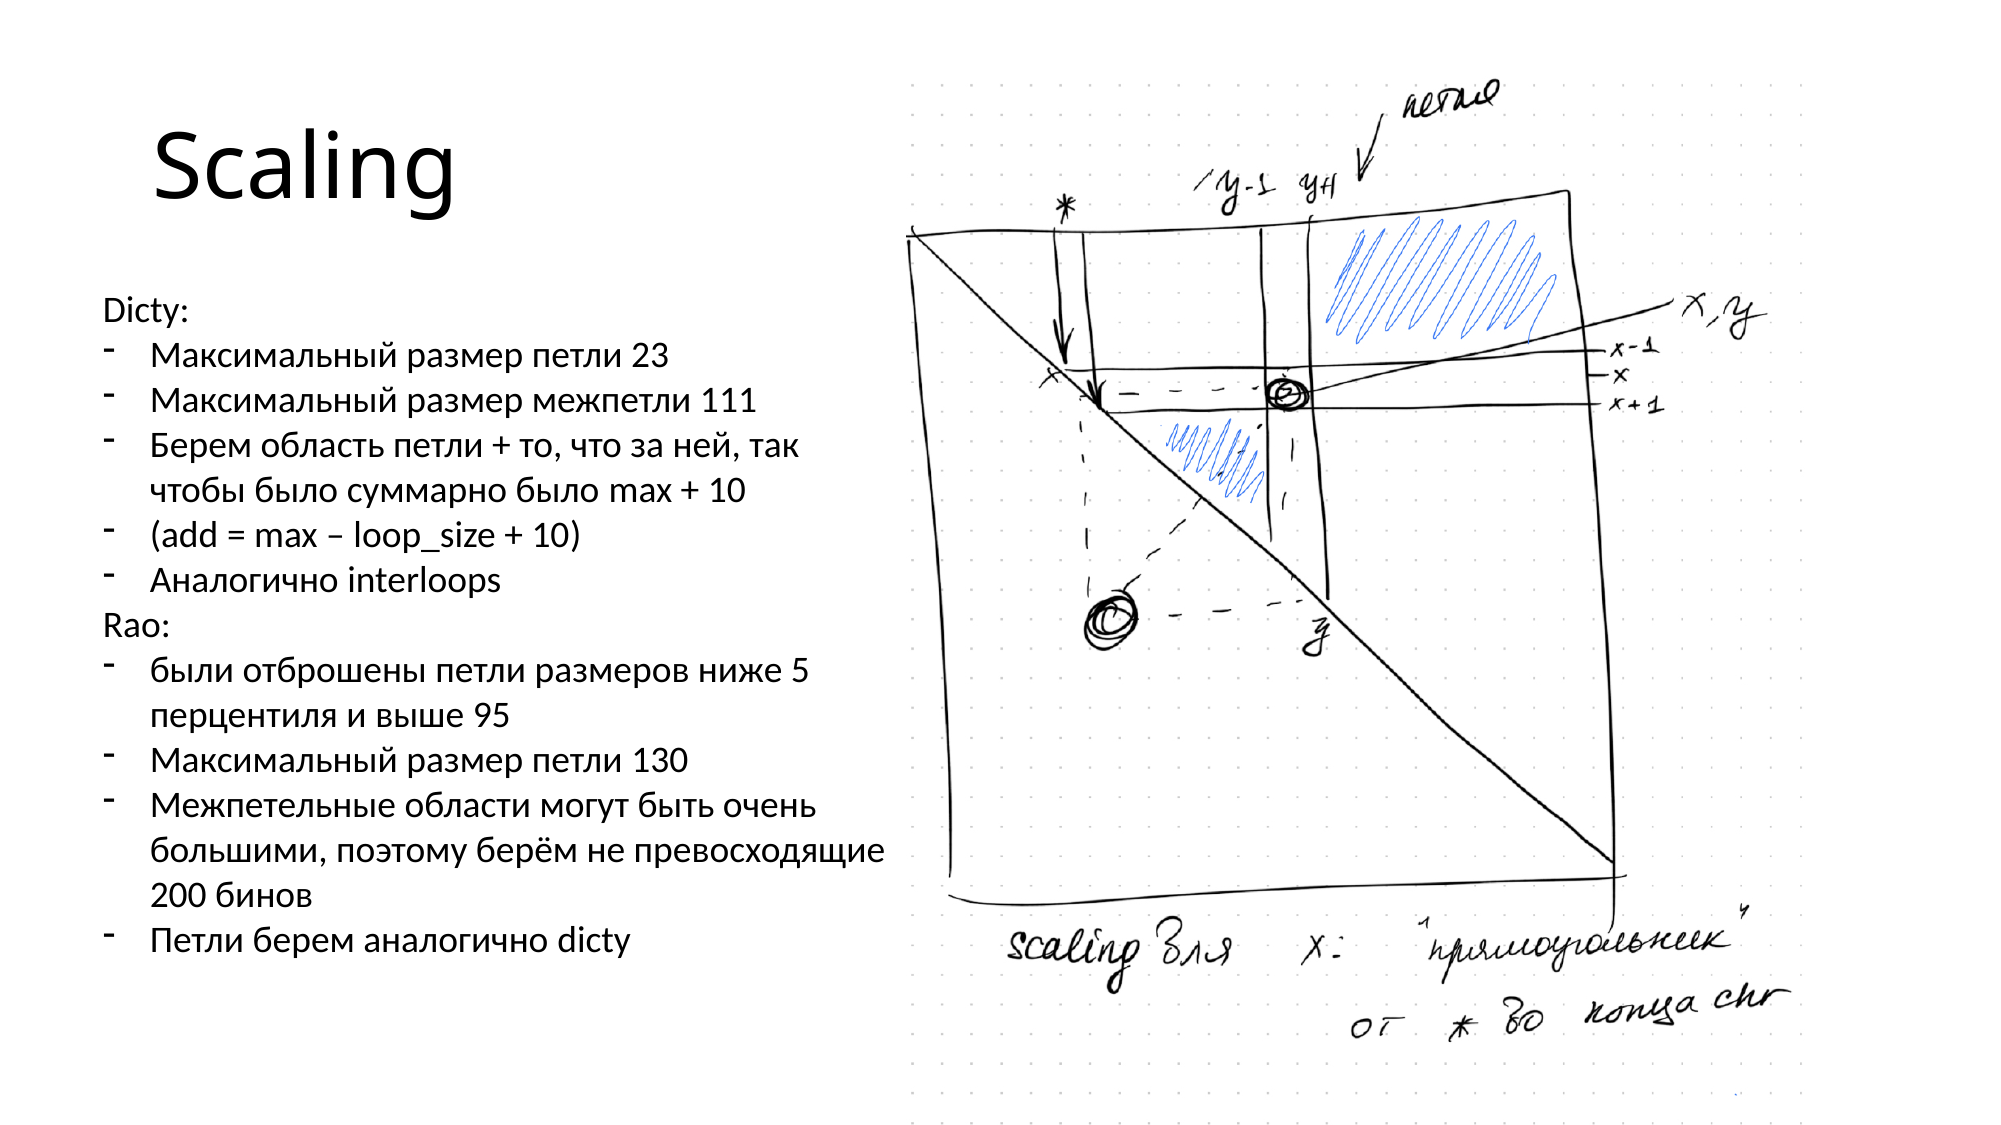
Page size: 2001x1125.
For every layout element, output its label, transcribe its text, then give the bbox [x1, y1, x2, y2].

title Scaling [137, 59, 1863, 278]
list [906, 75, 1805, 1125]
text_box Dicty: Максимальный размер петли 23 Максимальный размер межпетли 111 Берем область петли + то, что за ней, так чтобы было суммарно было max + 10 (add = max – loop_size + 10) Аналогично interloops Rao: были отброшены петли размеров ниже 5 перцентиля и выше 95 Максимальный размер петли 130 Межпетельные области могут быть очень большими, поэтому берём не превосходящие 200 бинов Петли берем аналогично dicty [88, 277, 906, 1012]
